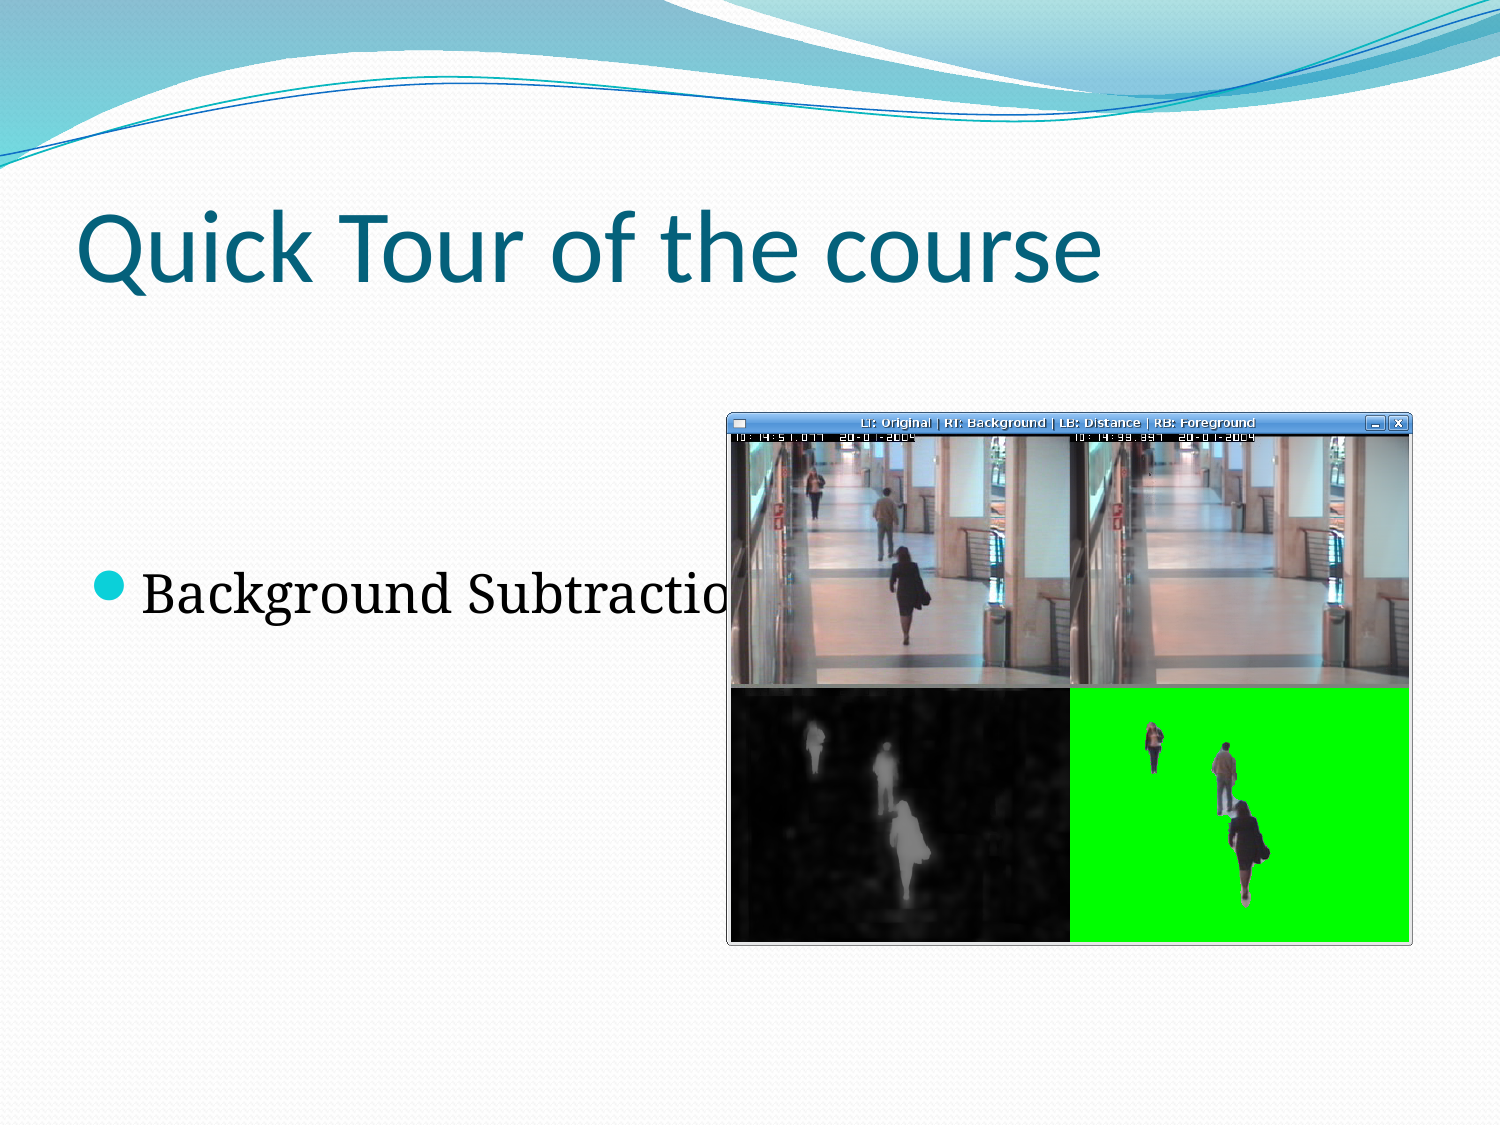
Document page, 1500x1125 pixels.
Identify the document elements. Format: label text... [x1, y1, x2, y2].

picture [726, 412, 1413, 946]
list Background Subtraction [75, 324, 1425, 1045]
title Quick Tour of the course [75, 115, 1425, 303]
